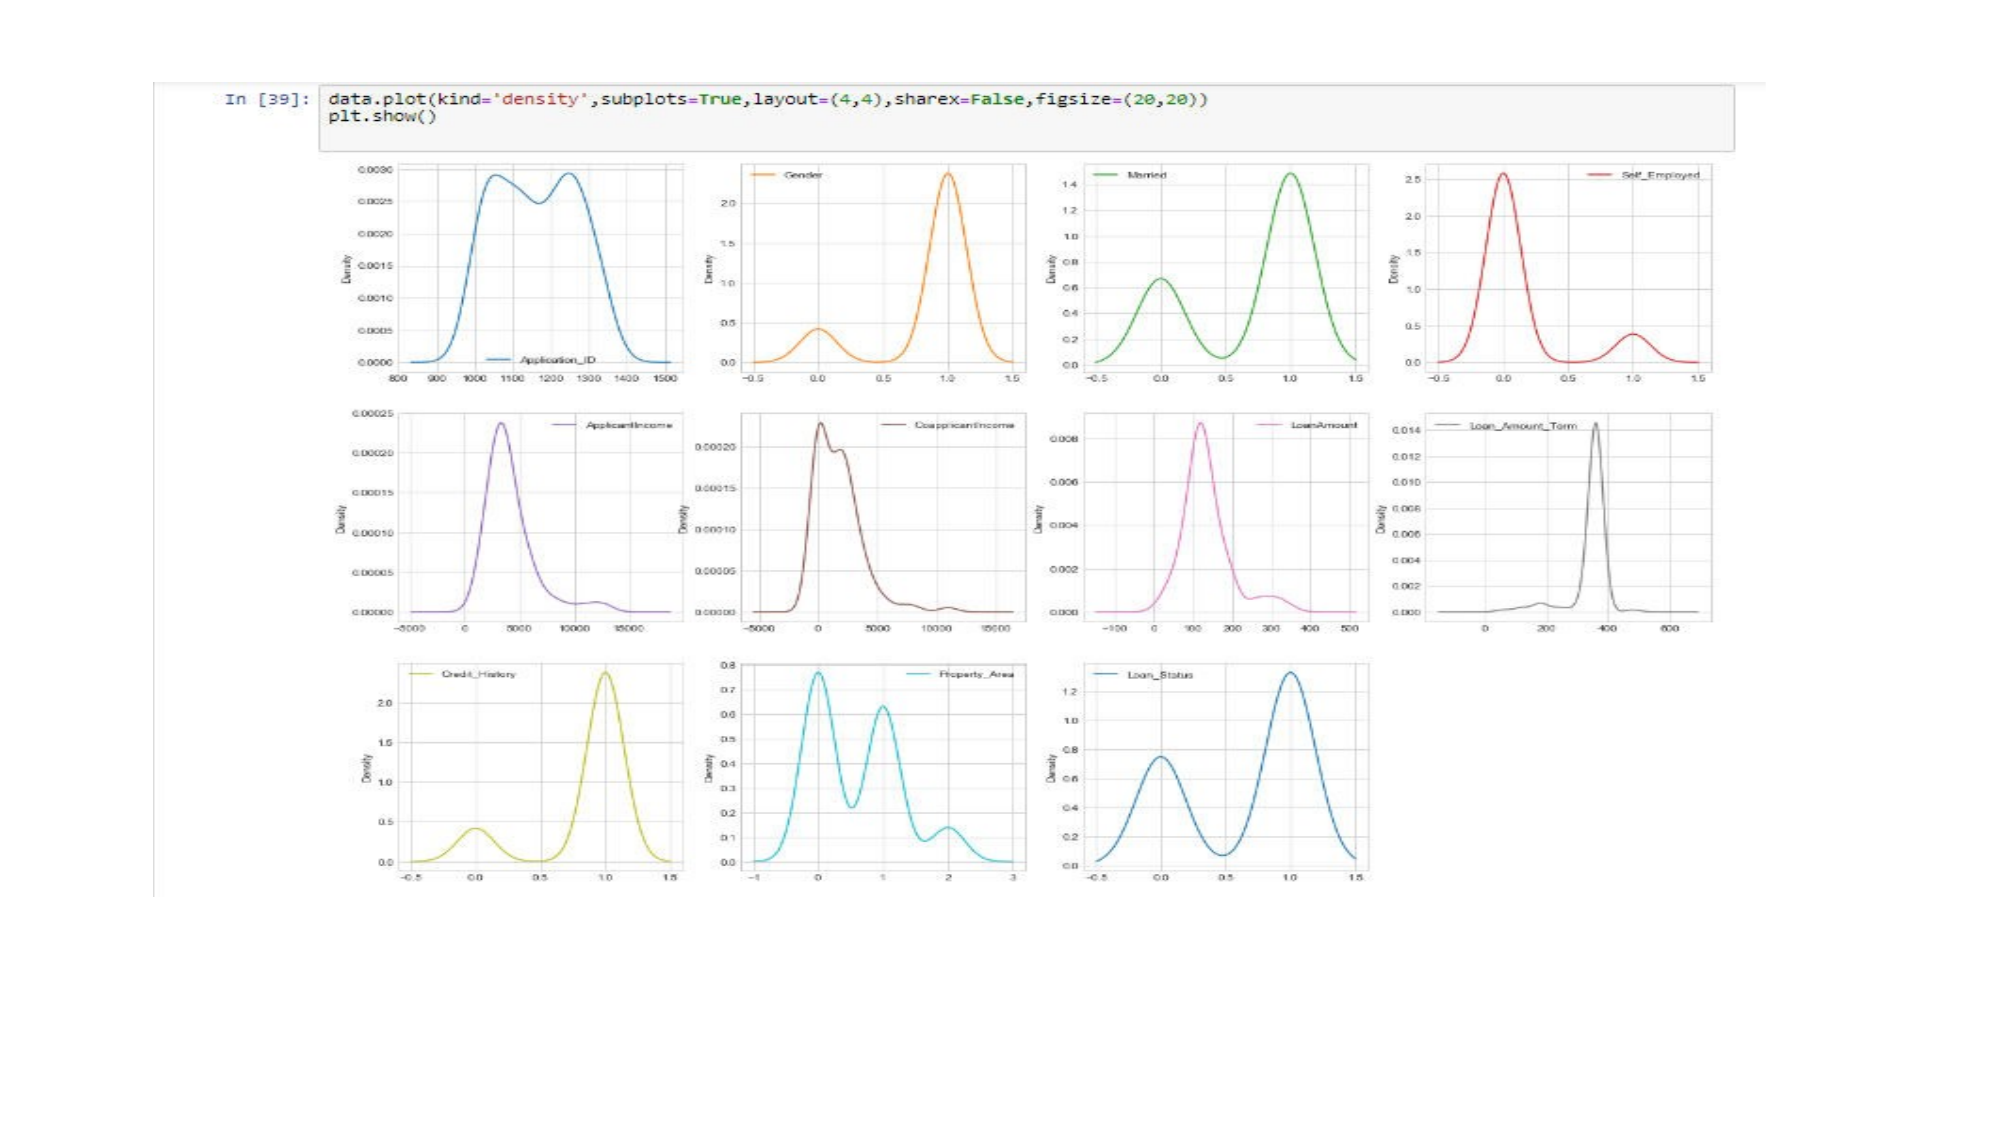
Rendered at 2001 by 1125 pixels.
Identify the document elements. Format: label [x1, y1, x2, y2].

text_box [153, 82, 1766, 897]
